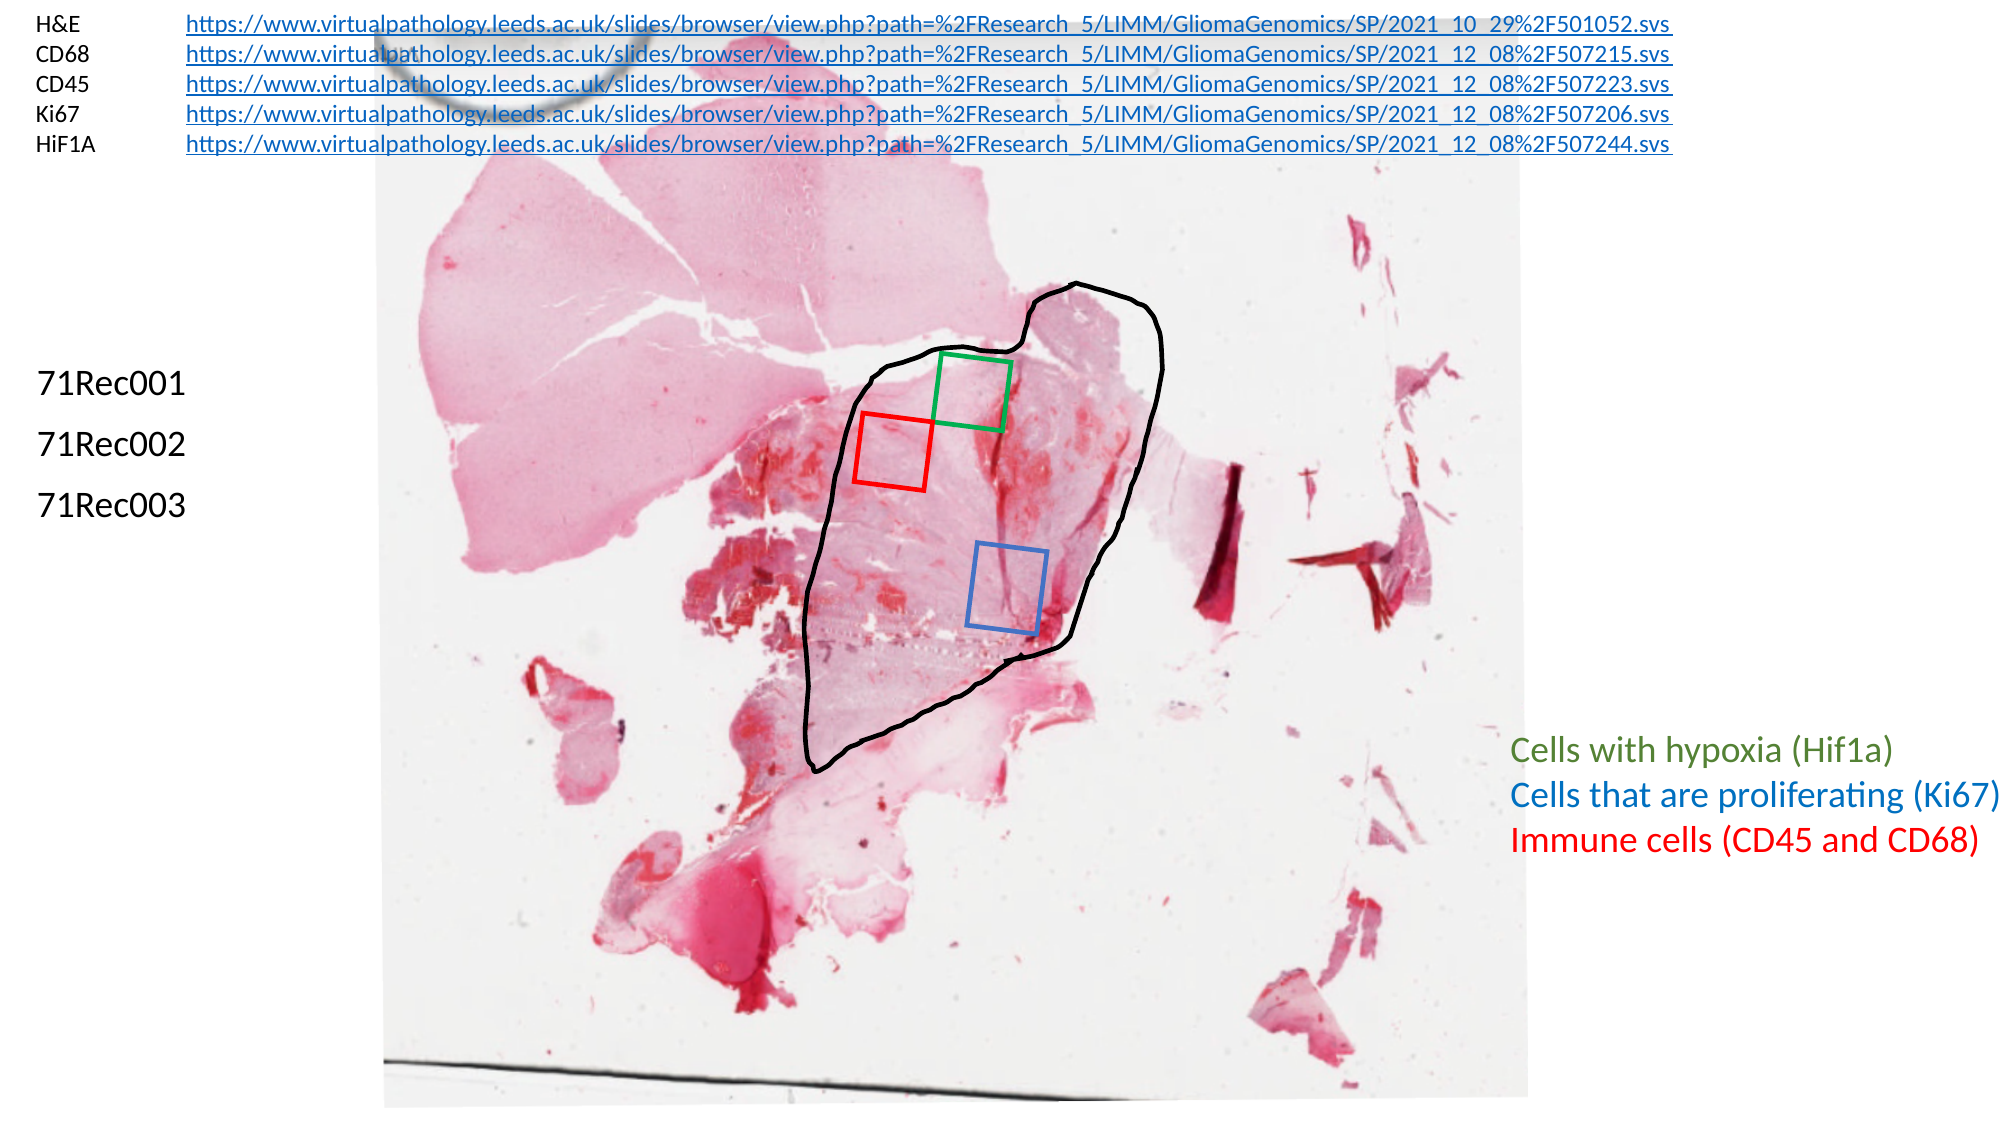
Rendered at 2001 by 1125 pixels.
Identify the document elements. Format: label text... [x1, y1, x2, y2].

text_box 71Rec001 [22, 351, 202, 411]
text_box H&E https://www.virtualpathology.leeds.ac.uk/slides/browser/view.php?path=%2FResearch_5/LIMM/GliomaGenomics/SP/2021_10_29%2F501052.svs CD68 https://www.virtualpathology.leeds.ac.uk/slides/browser/view.php?path=%2FResearch_5/LIMM/GliomaGenomics/SP/2021_12_08%2F507215.svs CD45 https://www.virtualpathology.leeds.ac.uk/slides/browser/view.php?path=%2FResearch_5/LIMM/GliomaGenomics/SP/2021_12_08%2F507223.svs Ki67 https://www.virtualpathology.leeds.ac.uk/slides/browser/view.php?path=%2FResearch_5/LIMM/GliomaGenomics/SP/2021_12_08%2F507206.svs HiF1A https://www.virtualpathology.leeds.ac.uk/slides/browser/view.php?path=%2FResearch_5/LIMM/GliomaGenomics/SP/2021_12_08%2F507244.svs [21, 0, 1930, 165]
picture [385, 1102, 842, 1107]
text_box Cells with hypoxia (Hif1a) Cells that are proliferating (Ki67) Immune cells (CD45 and CD68) [1523, 717, 2000, 867]
text_box 71Rec002 [22, 411, 202, 472]
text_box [378, 22, 1523, 1102]
picture [1523, 867, 1528, 1096]
text_box 71Rec003 [22, 472, 202, 532]
